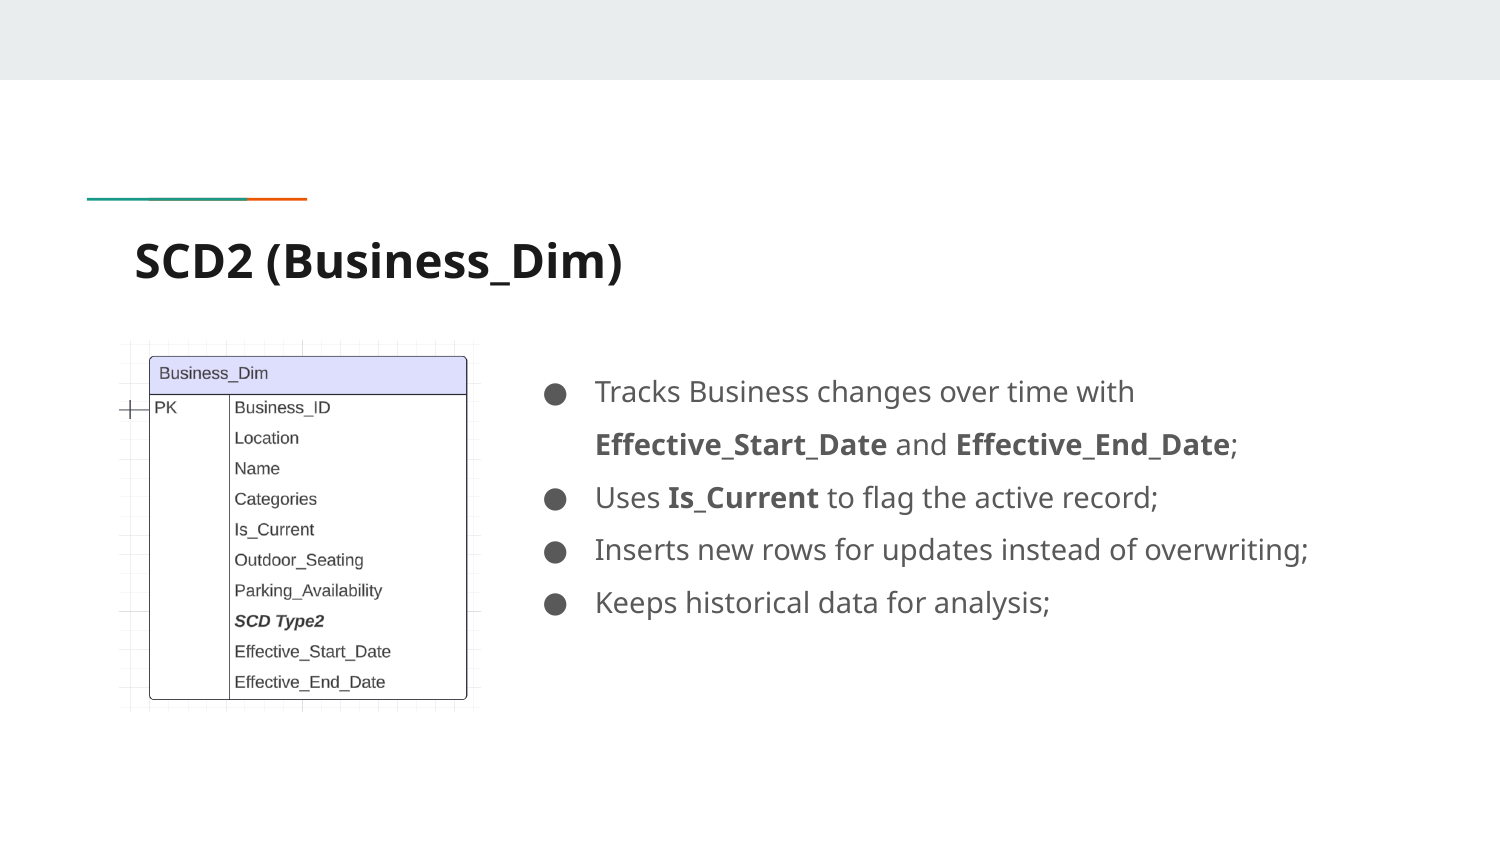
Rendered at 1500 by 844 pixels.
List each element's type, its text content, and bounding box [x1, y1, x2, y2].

picture [119, 340, 482, 713]
list Tracks Business changes over time with Effective_Start_Date and Effective_End_Date; Uses Is_Current to flag the active record; Inserts new rows for updates instead of overwriting; Keeps historical data for analysis; [504, 341, 1381, 712]
title SCD2 (Business_Dim) [119, 216, 1381, 305]
